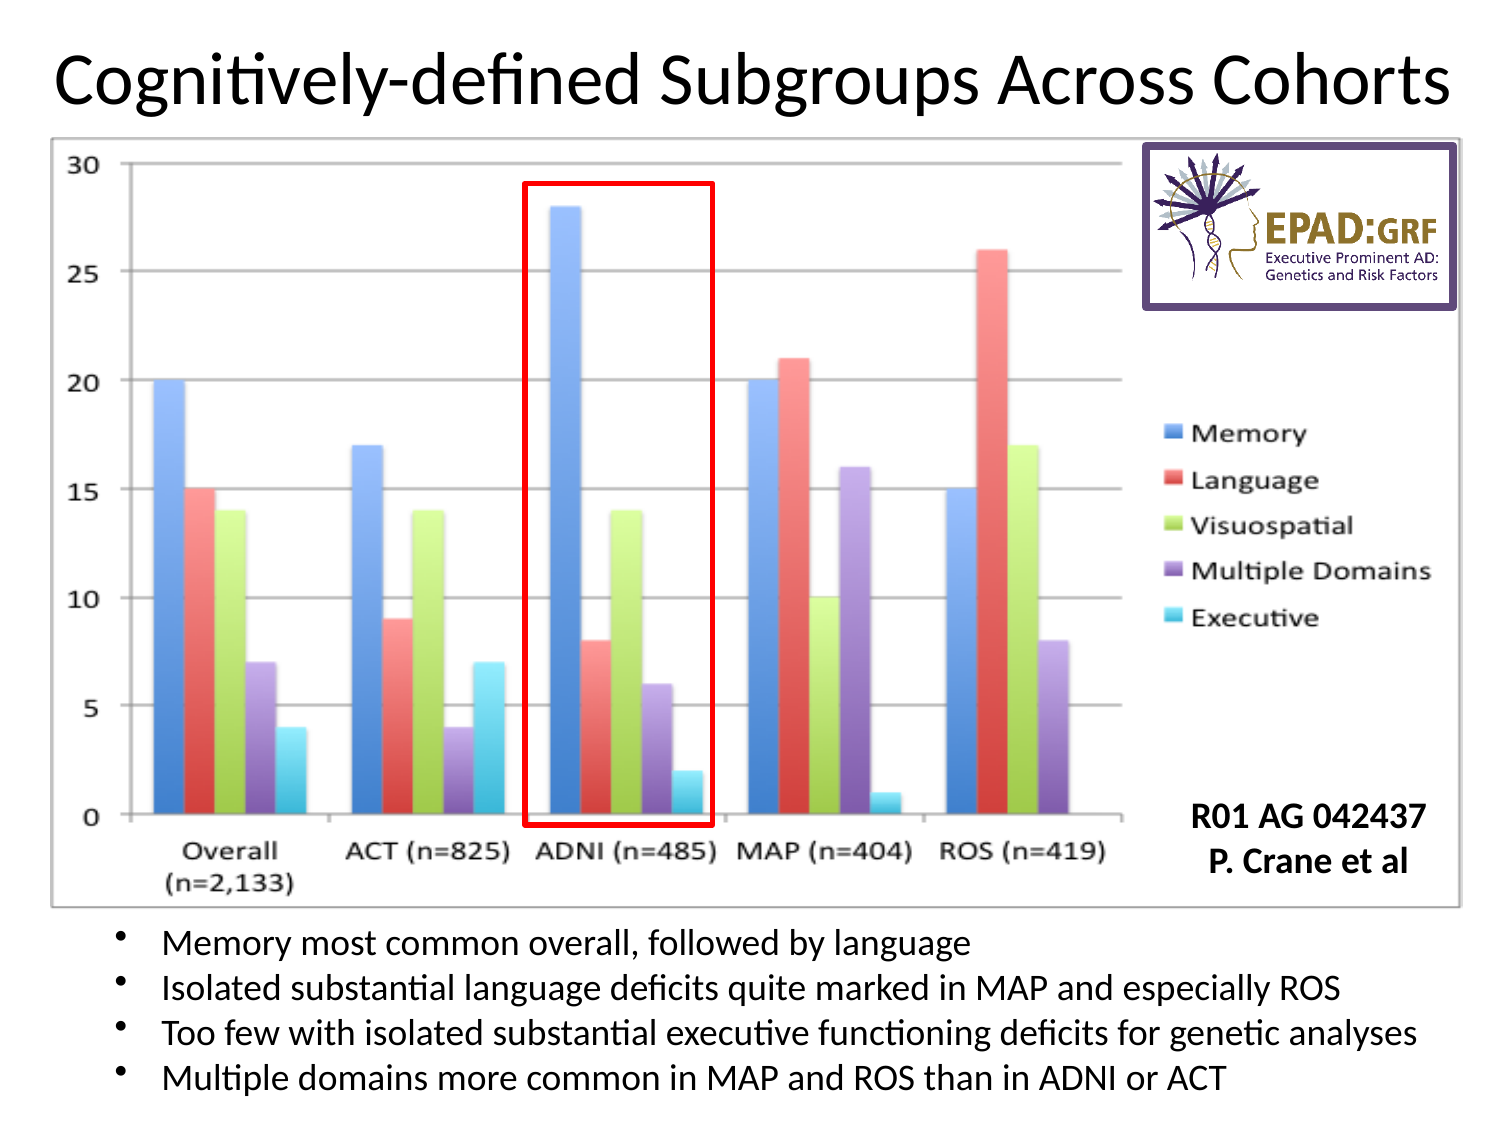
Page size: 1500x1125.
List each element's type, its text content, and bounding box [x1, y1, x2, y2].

text_box [0, 923, 1500, 1125]
title Cognitively-defined Subgroups Across Cohorts [19, 36, 1488, 113]
text_box Memory most common overall, followed by language Isolated substantial language deficits quite marked in MAP and especially ROS Too few with isolated substantial executive functioning deficits for genetic analyses Multiple domains more common in MAP and ROS than in ADNI or ACT [99, 919, 1434, 1106]
picture [49, 137, 1463, 910]
